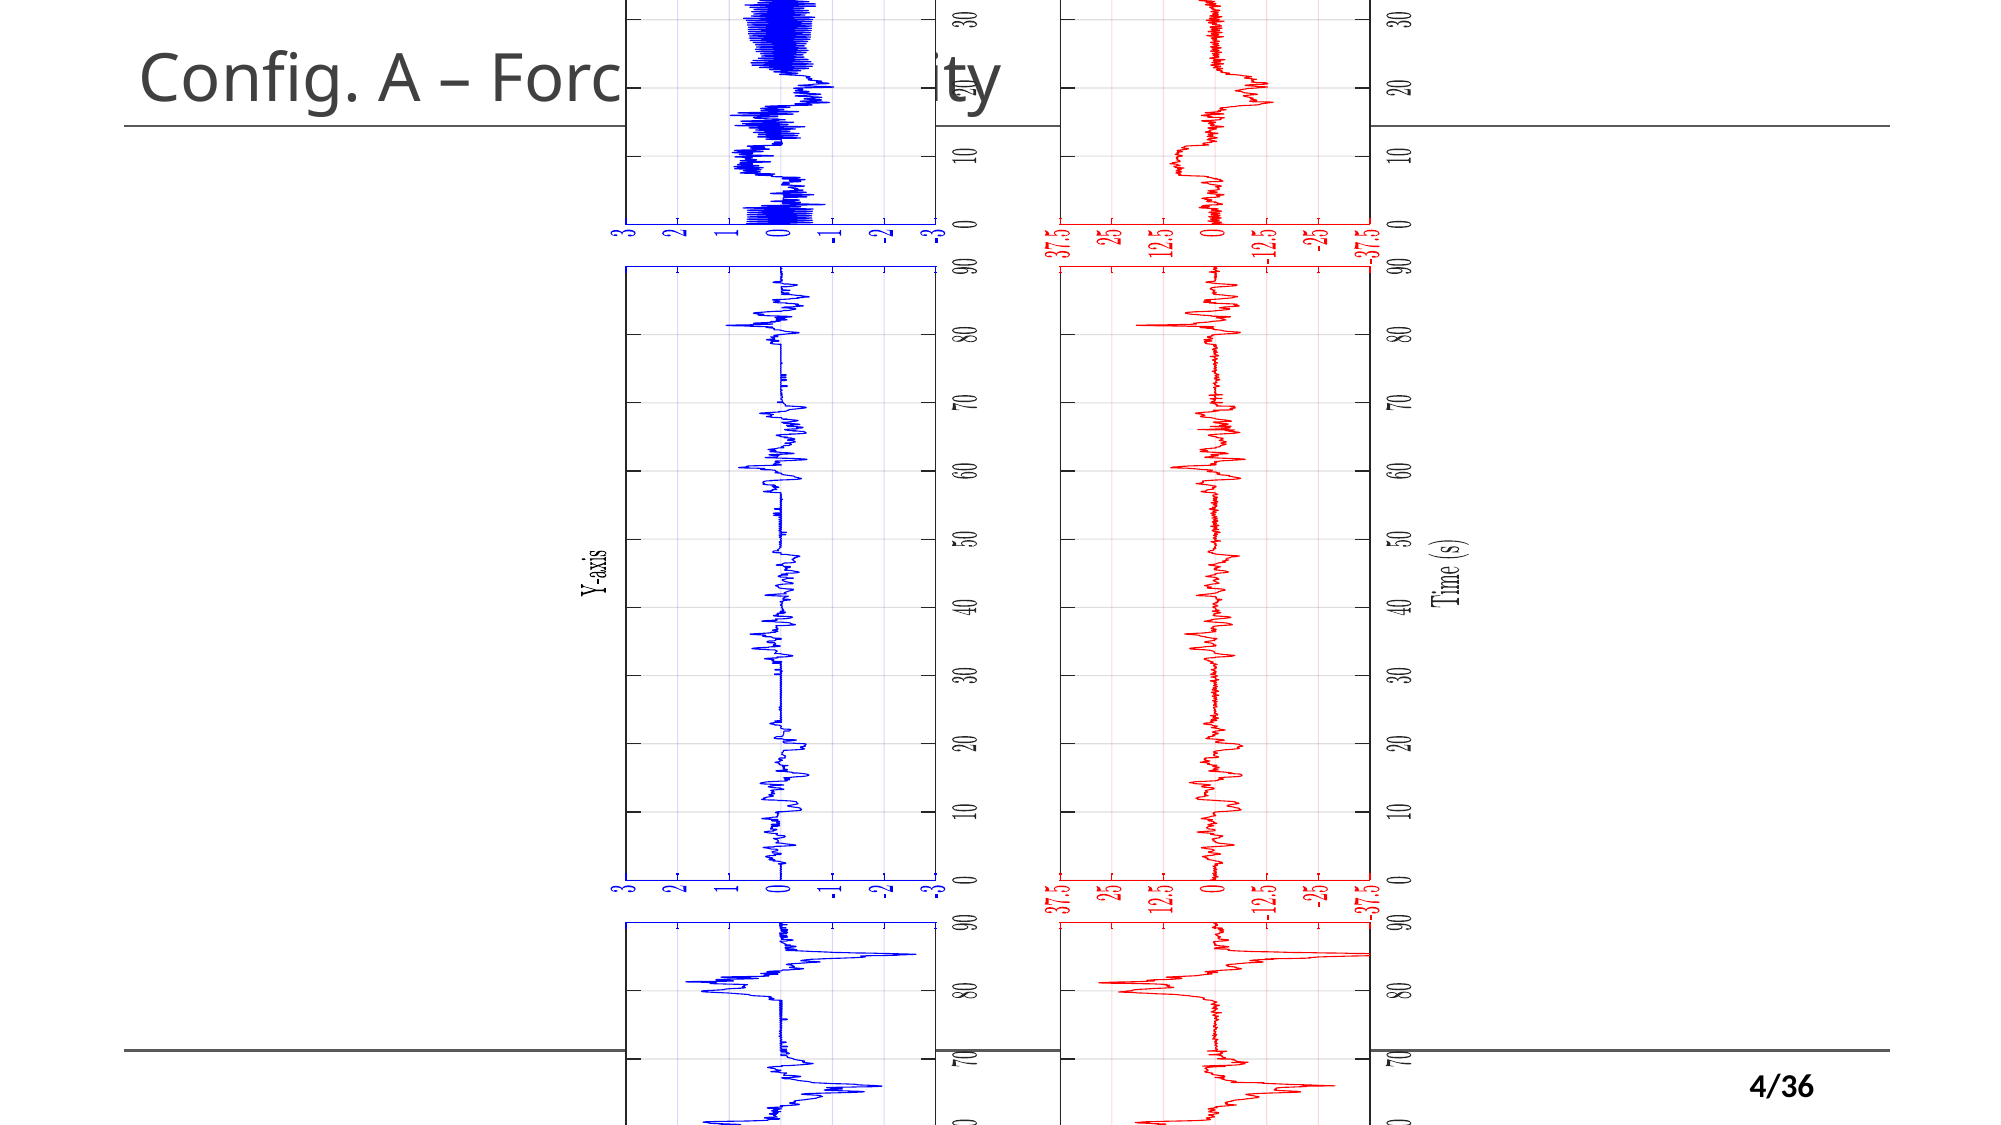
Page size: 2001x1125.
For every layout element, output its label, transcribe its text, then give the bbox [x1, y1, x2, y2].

title Config. A – Force vs Velocity [1371, 41, 1637, 119]
title Config. A – Force vs Velocity [123, 41, 625, 119]
title Config. A – Force vs Velocity [937, 41, 1059, 119]
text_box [0, 129, 2000, 1046]
